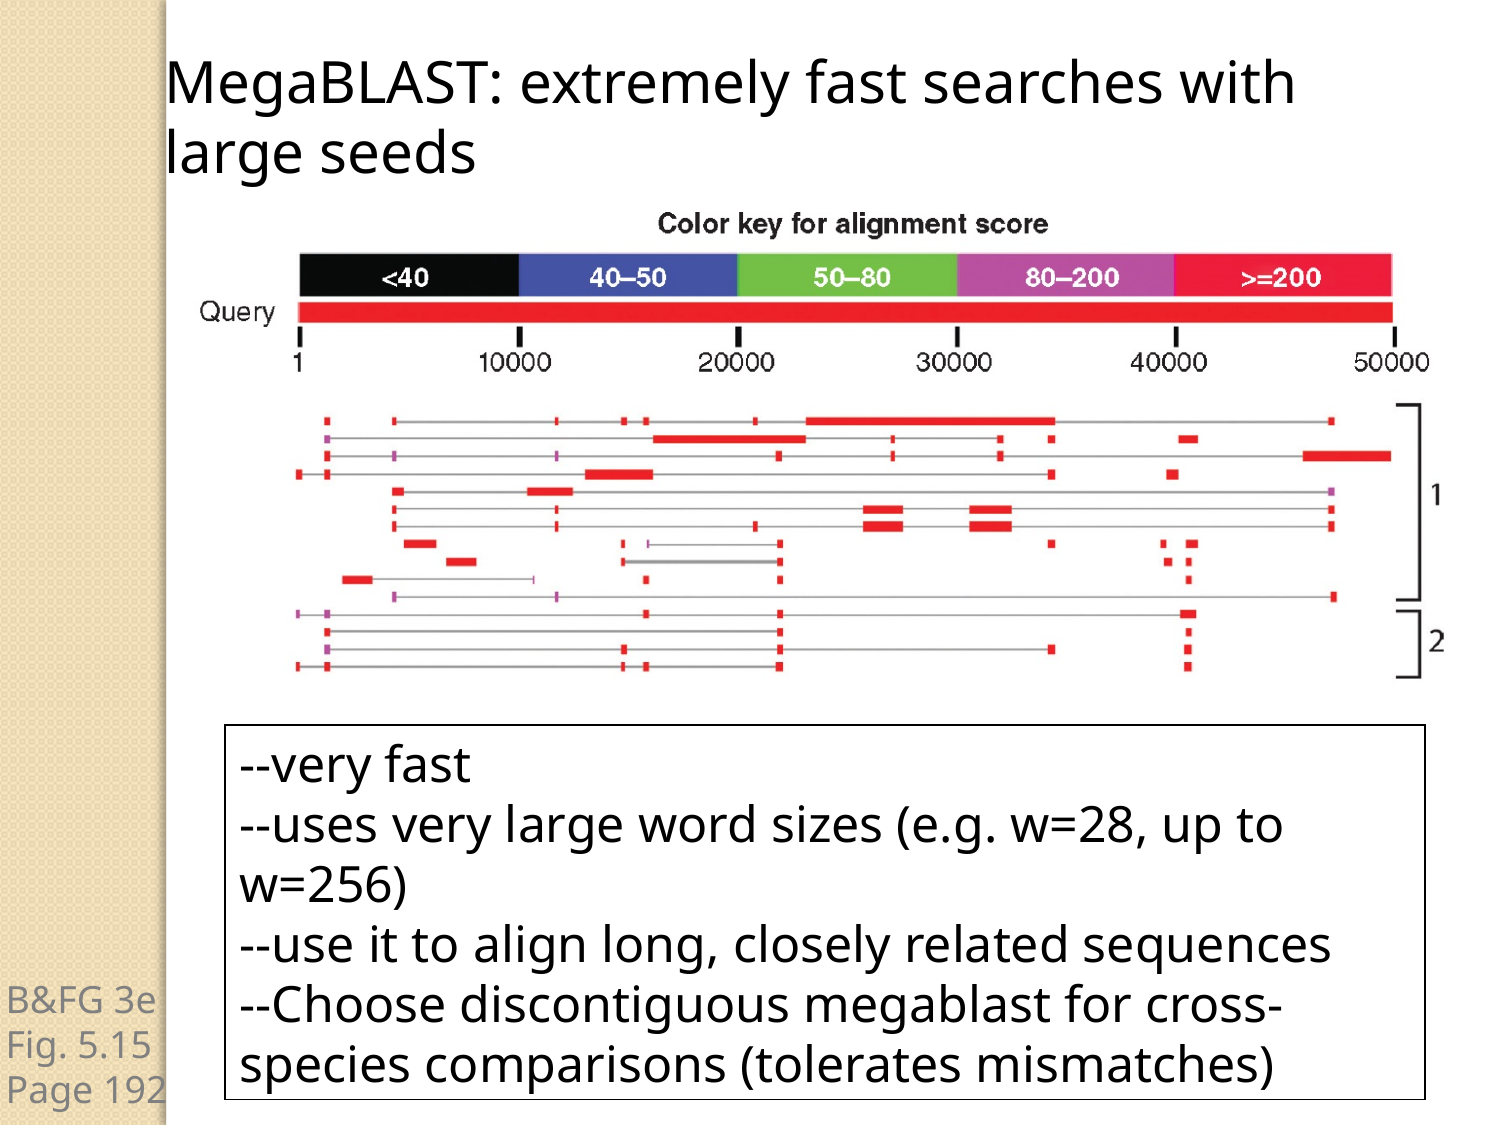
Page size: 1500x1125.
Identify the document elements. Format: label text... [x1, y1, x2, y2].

text_box MegaBLAST: extremely fast searches with large seeds [150, 37, 1463, 193]
text_box B&FG 3e Fig. 5.15 Page 192 [0, 968, 183, 1119]
picture [173, 212, 1469, 688]
text_box --very fast --uses very large word sizes (e.g. w=28, up to w=256) --use it to align long, closely related sequences --Choose discontiguous megablast for cross-species comparisons (tolerates mismatches) [224, 724, 1425, 1100]
